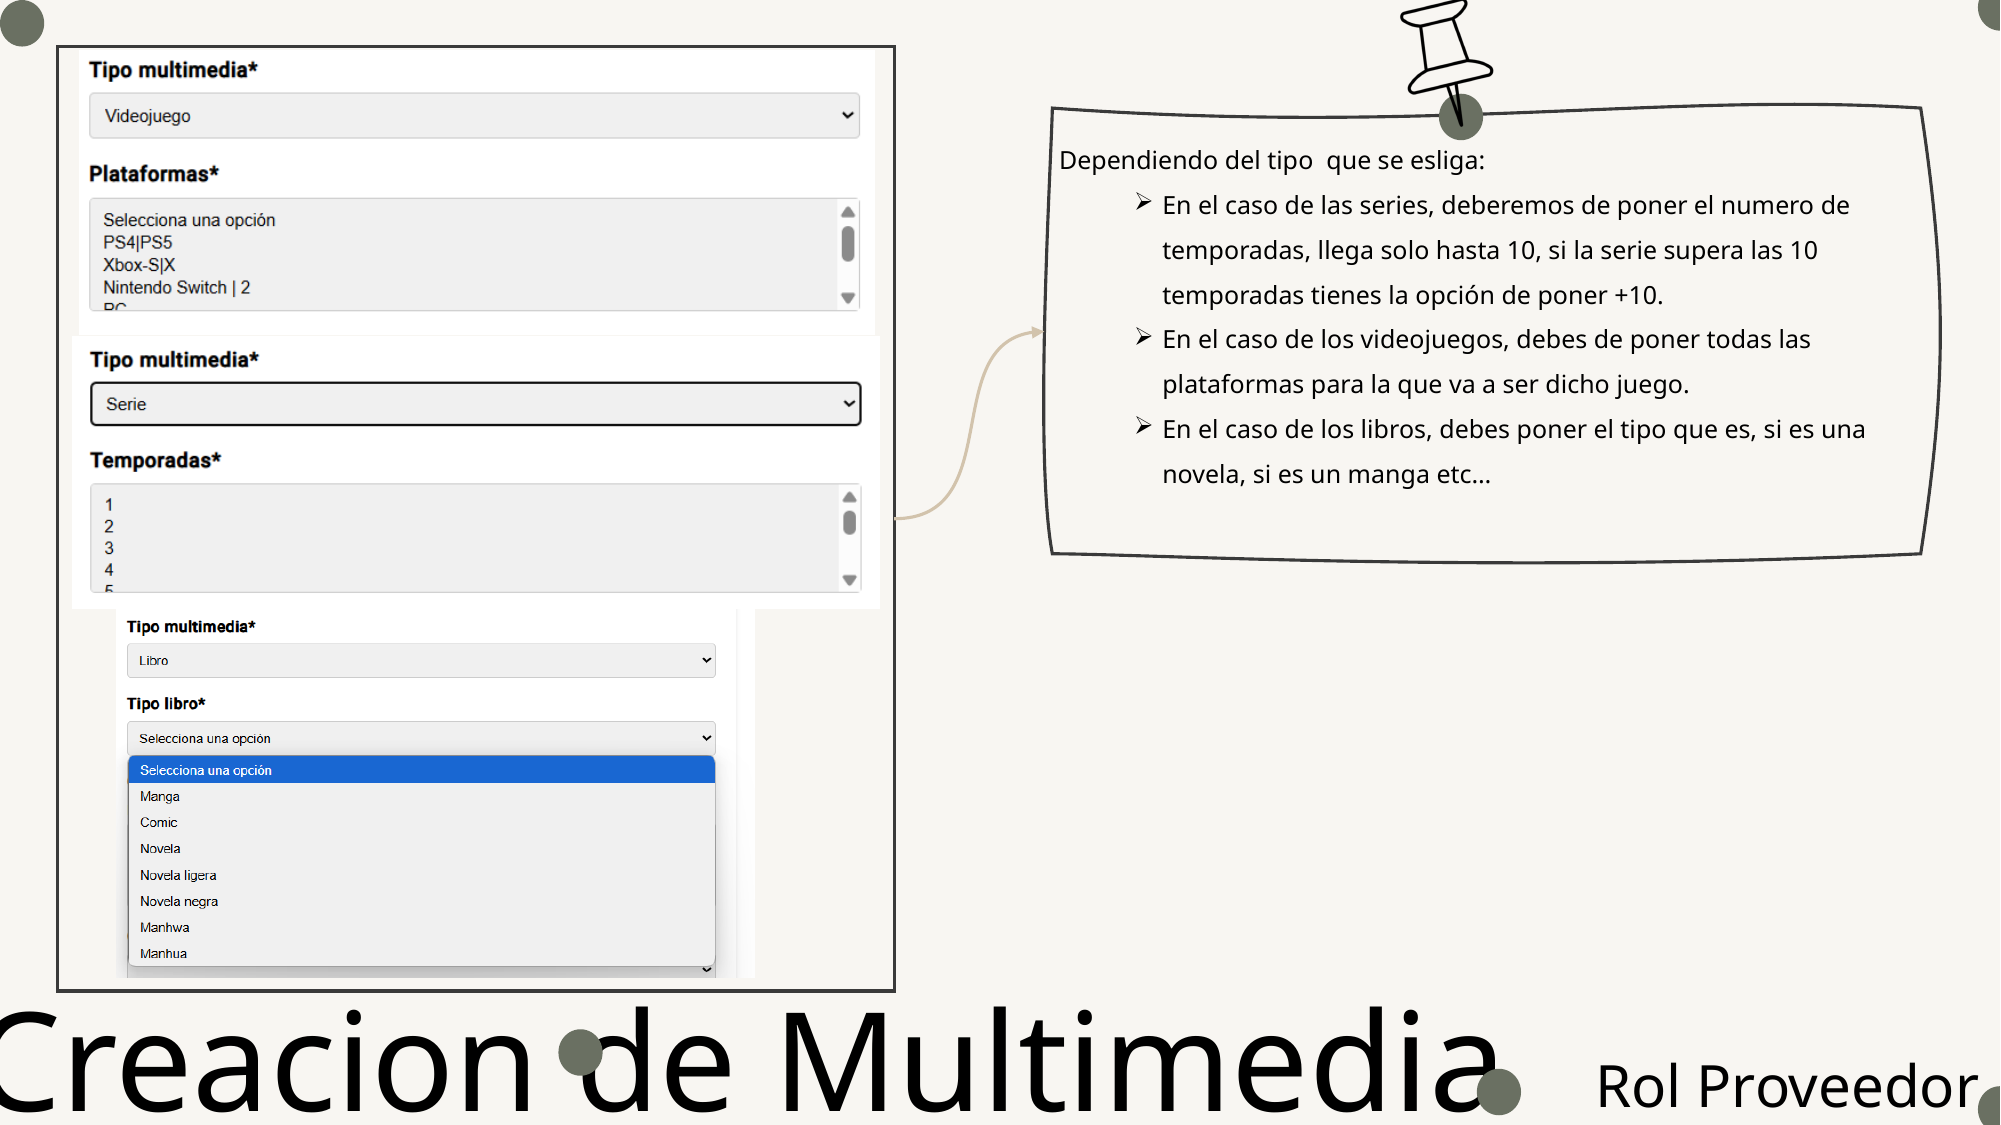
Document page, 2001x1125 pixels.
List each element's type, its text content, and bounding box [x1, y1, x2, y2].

text_box Dependiendo del tipo que se esliga: En el caso de las series, deberemos de poner el numero de temporadas, llega solo hasta 10, si la serie supera las 10 temporadas tienes la opción de poner +10. En el caso de los videojuegos, debes de poner todas las plataformas para la que va a ser dicho juego. En el caso de los libros, debes poner el tipo que es, si es una novela, si es un manga etc… [1044, 122, 1896, 541]
text_box [1976, 1084, 2000, 1125]
text_box [56, 45, 896, 993]
text_box [1048, 102, 1942, 565]
text_box [1475, 1067, 1523, 1117]
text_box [893, 330, 1045, 520]
text_box Creacion de Multimedia [0, 966, 1523, 1125]
picture [1341, 0, 1546, 153]
text_box [0, 0, 46, 49]
text_box Rol Proveedor [1523, 1041, 2000, 1125]
text_box [1976, 0, 2000, 33]
picture [72, 50, 880, 978]
text_box [556, 1027, 605, 1078]
